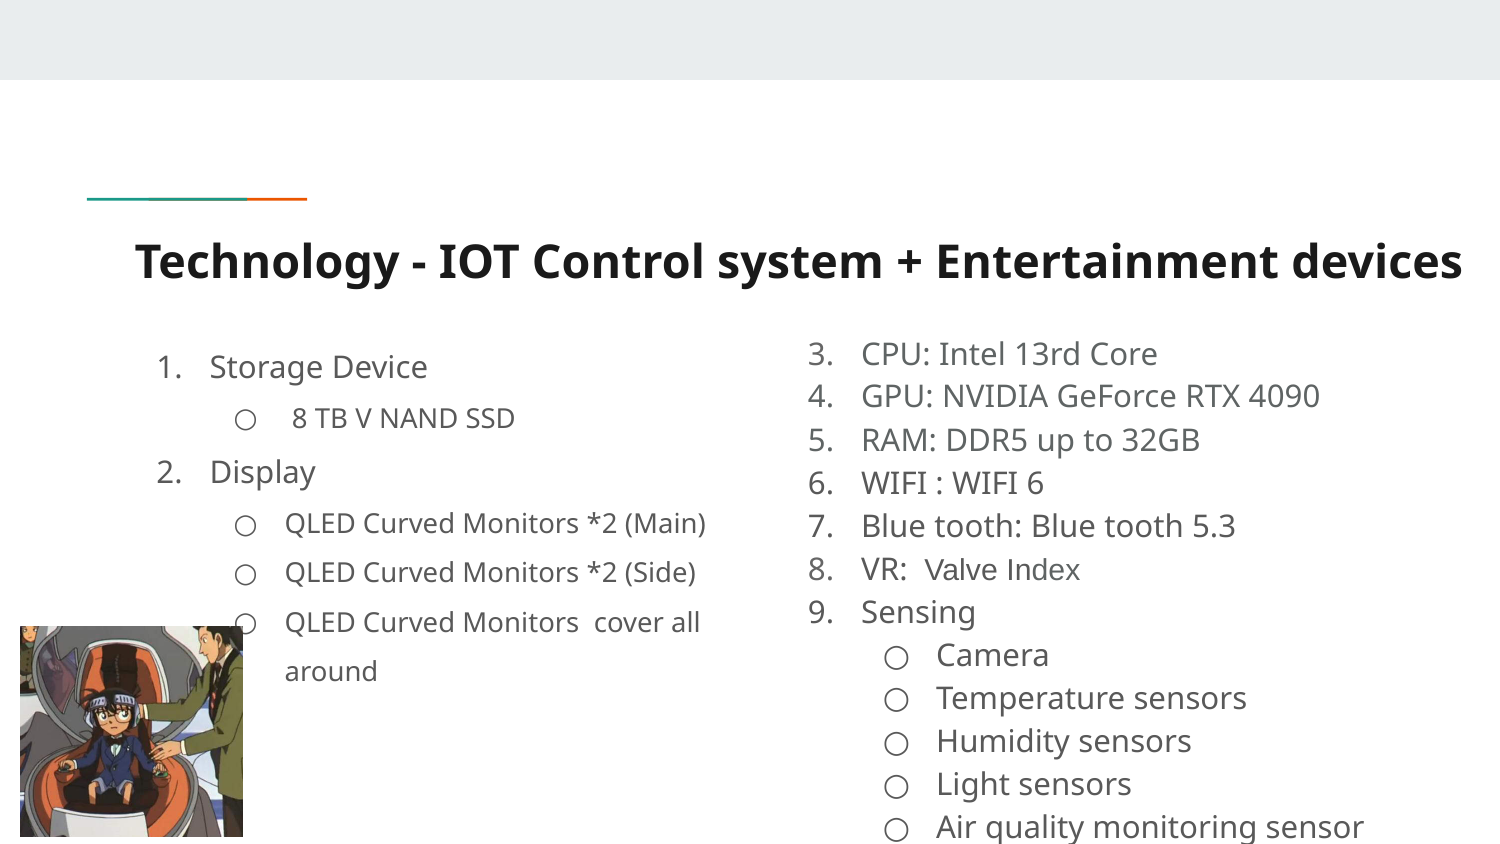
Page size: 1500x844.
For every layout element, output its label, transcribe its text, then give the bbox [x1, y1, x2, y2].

list [771, 539, 1465, 717]
picture [19, 626, 243, 837]
list Storage Device 8 TB V NAND SSD Display QLED Curved Monitors *2 (Main) QLED Curved Monitors *2 (Side) QLED Curved Monitors cover all around [119, 313, 771, 684]
list CPU: Intel 13rd Core GPU: NVIDIA GeForce RTX 4090 RAM: DDR5 up to 32GB WIFI : WIFI 6 Blue tooth: Blue tooth 5.3 VR: Valve Index Sensing Camera Temperature sensors Humidity sensors Light sensors Air quality monitoring sensor [771, 313, 1465, 539]
title Technology - IOT Control system + Entertainment devices [119, 216, 1500, 305]
